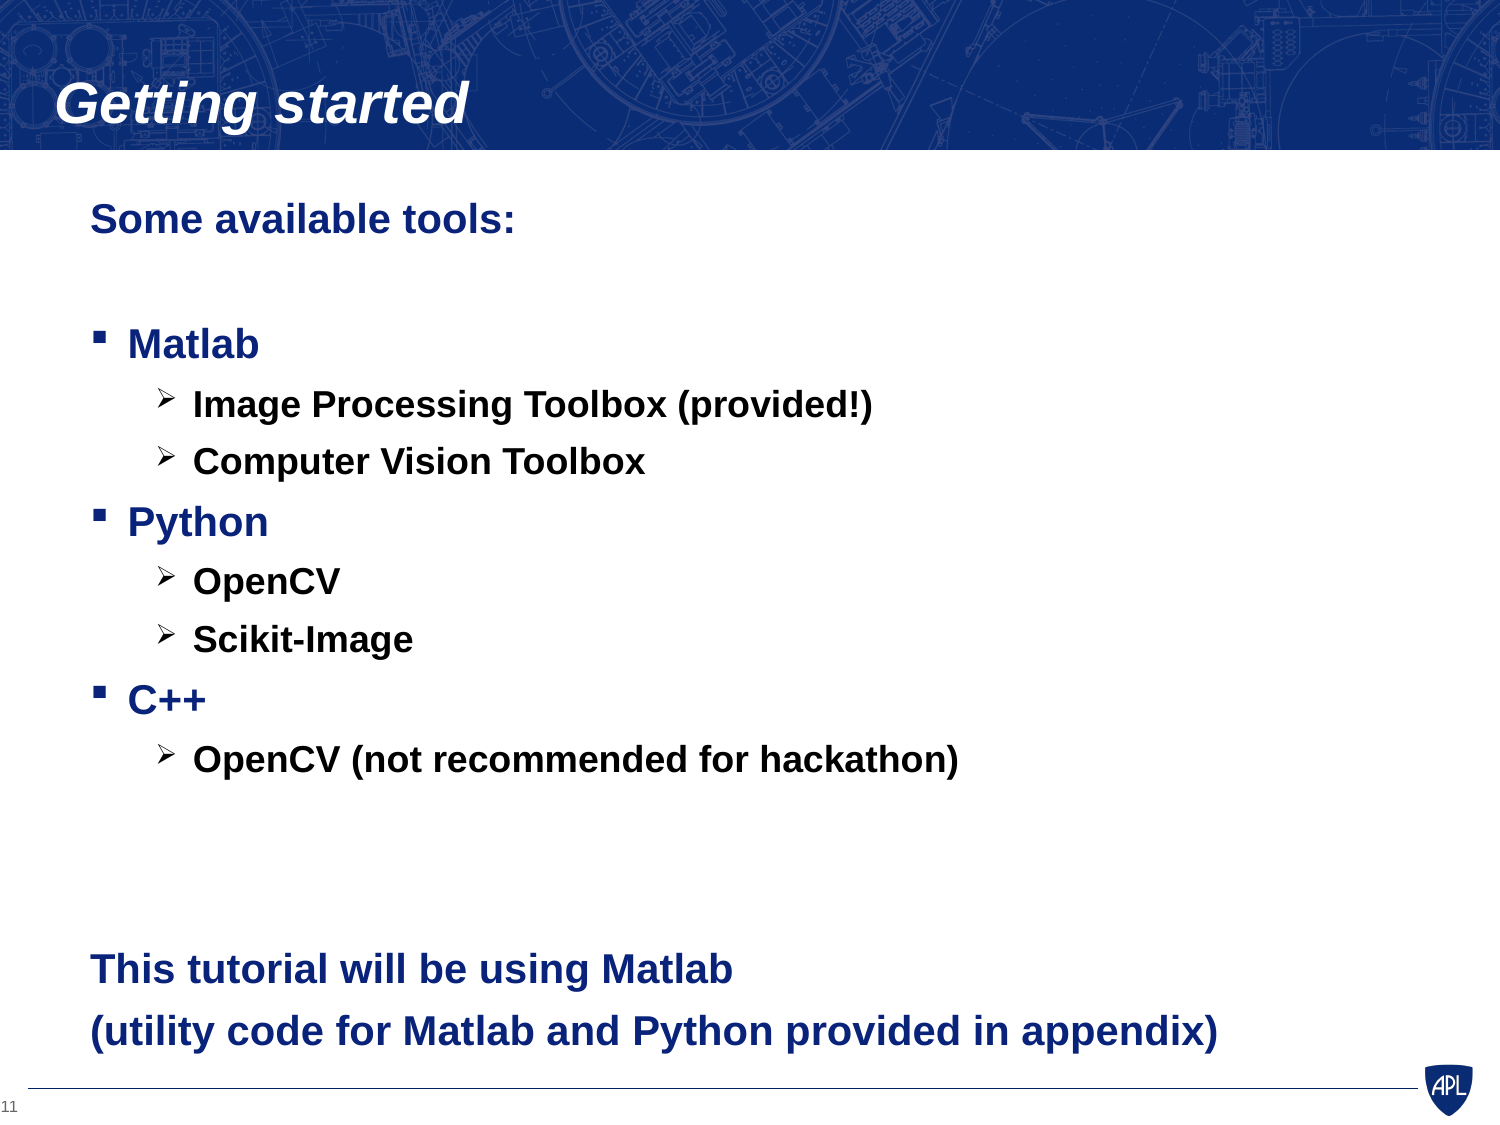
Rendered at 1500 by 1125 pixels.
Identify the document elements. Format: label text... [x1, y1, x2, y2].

list Some available tools: Matlab Image Processing Toolbox (provided!) Computer Vision Toolbox Python OpenCV Scikit-Image C++ OpenCV (not recommended for hackathon) This tutorial will be using Matlab (utility code for Matlab and Python provided in appendix) [75, 184, 1425, 1048]
title Getting started [39, 11, 1478, 144]
picture [1419, 1059, 1479, 1121]
picture [0, 0, 1500, 150]
